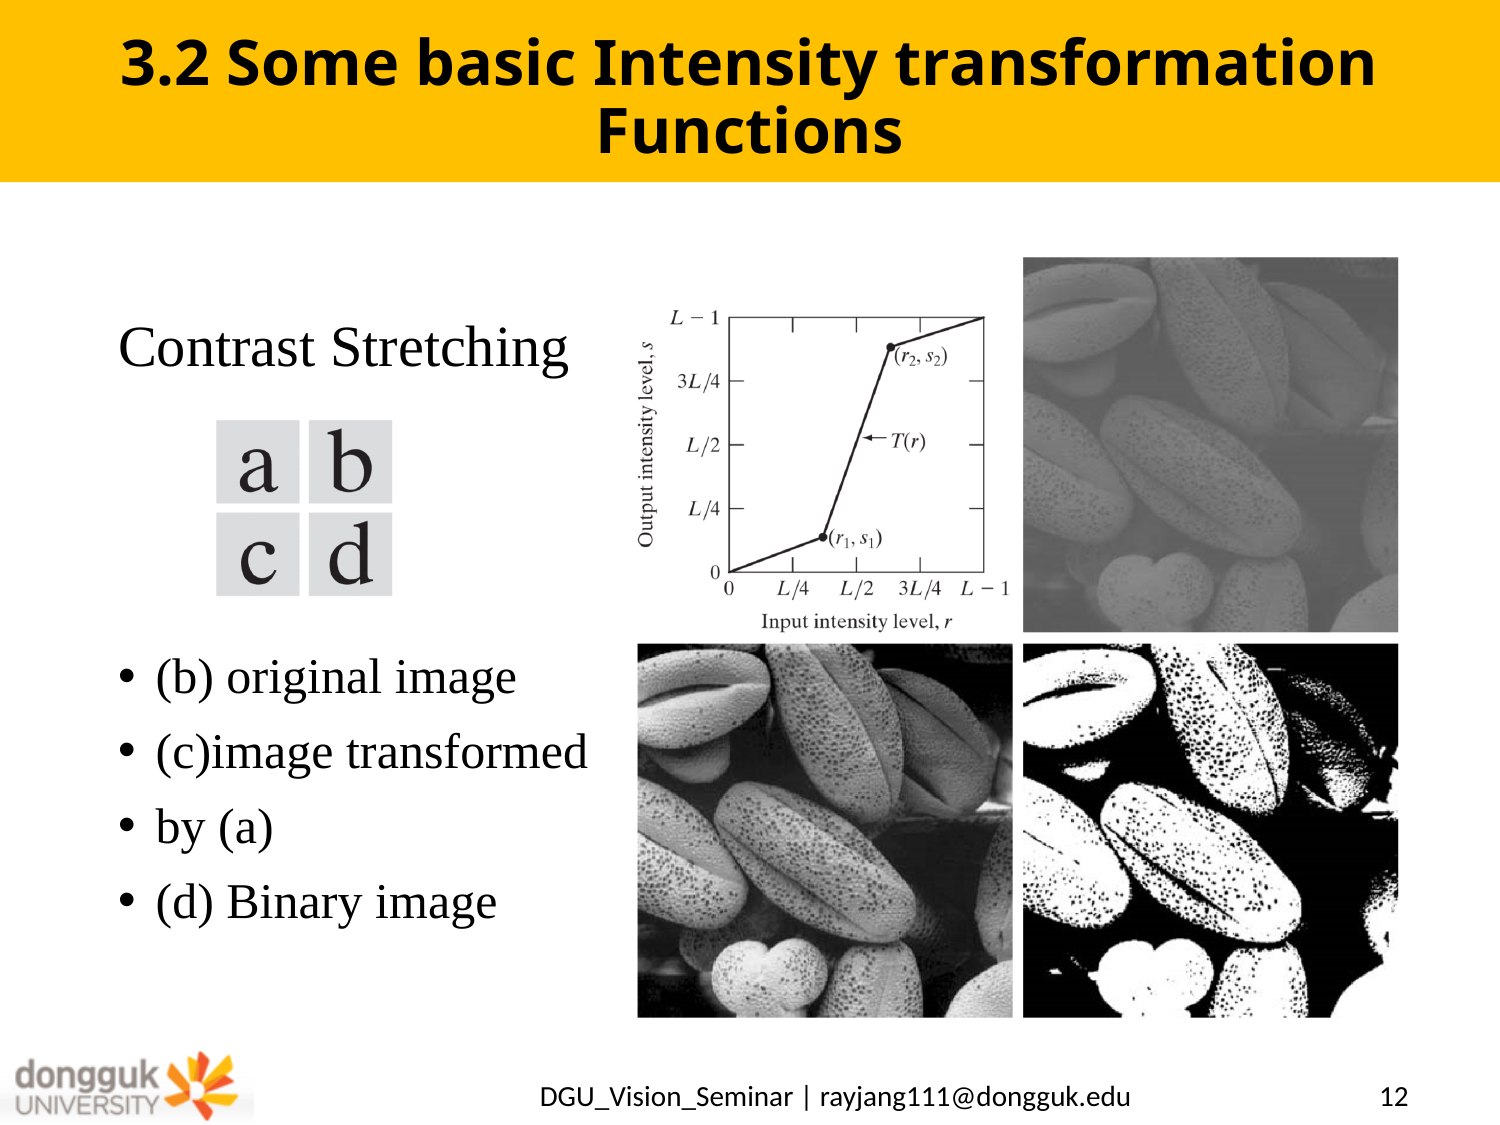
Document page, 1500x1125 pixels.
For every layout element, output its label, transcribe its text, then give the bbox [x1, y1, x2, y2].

text_box DGU_Vision_Seminar | rayjang111@dongguk.edu [507, 1069, 1171, 1120]
picture [619, 238, 1415, 1036]
title 3.2 Some basic Intensity transformation Functions [103, 23, 1397, 176]
picture [0, 1036, 254, 1125]
picture [209, 414, 404, 610]
text_box 12 [1309, 1069, 1479, 1120]
text_box [0, 0, 1500, 183]
list Contrast Stretching (b) original image (c)image transformed by (a) (d) Binary image [103, 217, 1397, 1014]
